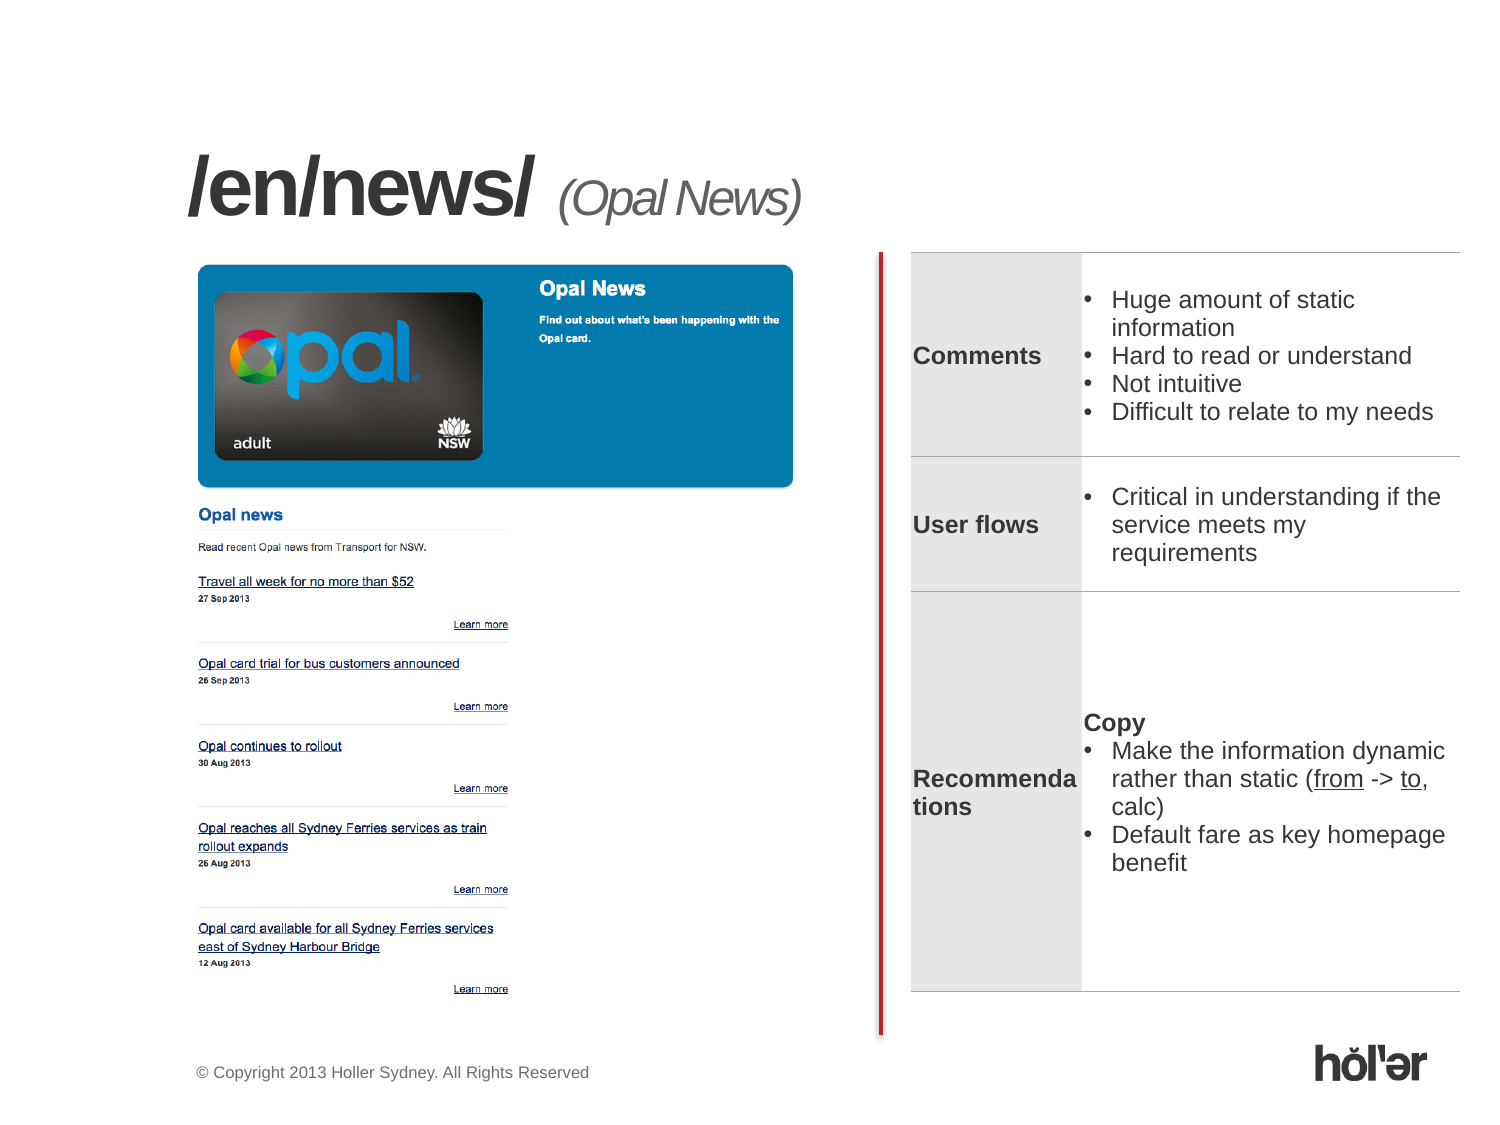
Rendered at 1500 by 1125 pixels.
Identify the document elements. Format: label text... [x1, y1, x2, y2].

picture [187, 252, 815, 1024]
table_cell User flows [911, 457, 1082, 591]
table_header Huge amount of static information Hard to read or understand Not intuitive Difficult to relate to my needs [1082, 253, 1460, 456]
title /en/news/ (Opal News) [172, 125, 1400, 242]
table_cell Recommendations [911, 592, 1082, 991]
table_header Comments [911, 253, 1082, 456]
table_cell Critical in understanding if the service meets my requirements [1082, 457, 1460, 591]
table_cell Copy Make the information dynamic rather than static (from -> to, calc) Default fare as key homepage benefit [1082, 592, 1460, 991]
picture [1309, 1038, 1433, 1087]
